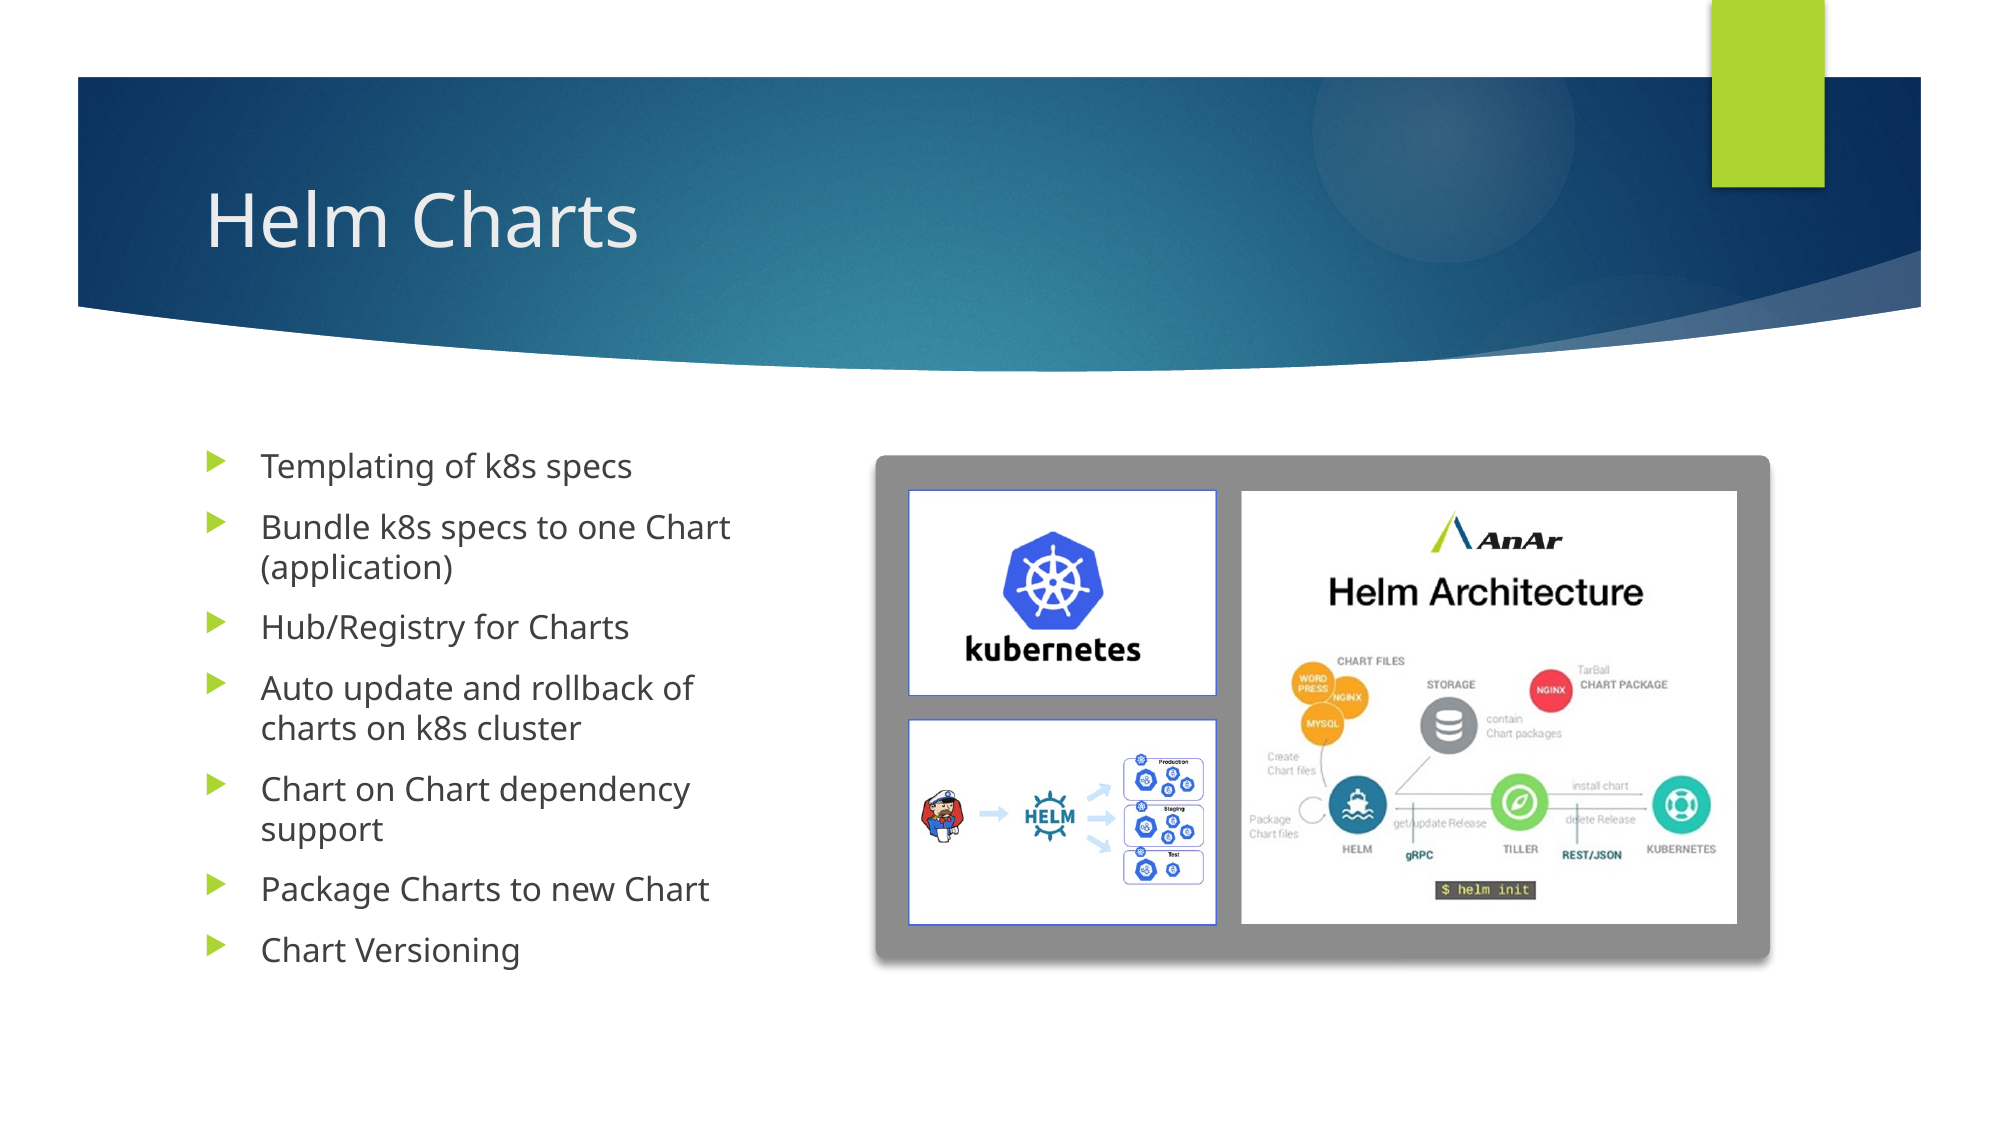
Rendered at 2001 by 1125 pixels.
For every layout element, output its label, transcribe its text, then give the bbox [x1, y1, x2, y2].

title Helm Charts [189, 159, 1627, 276]
list Templating of k8s specs Bundle k8s specs to one Chart (application) Hub/Registry for Charts Auto update and rollback of charts on k8s cluster Chart on Chart dependency support Package Charts to new Chart Chart Versioning [189, 427, 761, 988]
picture [875, 455, 1771, 959]
